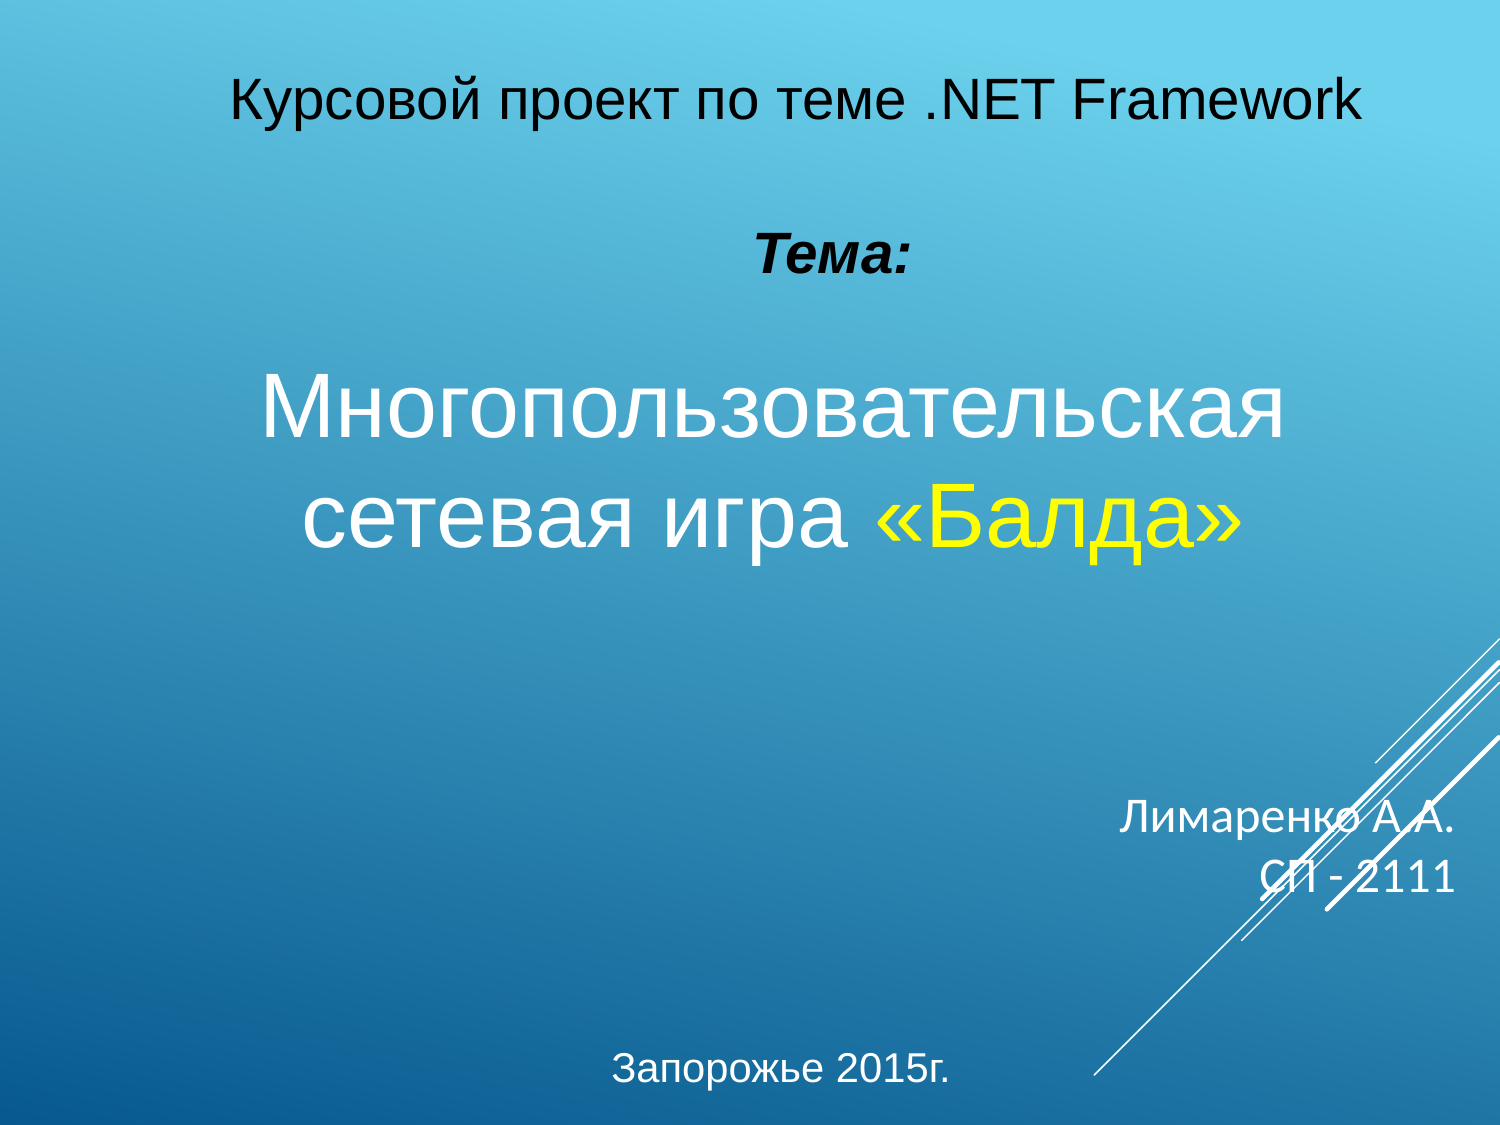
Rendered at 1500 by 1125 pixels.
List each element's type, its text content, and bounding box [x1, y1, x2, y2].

text_box Запорожье 2015г. [596, 1033, 987, 1099]
text_box Лимаренко А.А. СП - 2111 [1092, 775, 1471, 911]
text_box Курсовой проект по теме .NET Framework [194, 53, 1399, 139]
text_box Тема: [679, 208, 987, 293]
text_box Многопользовательская сетевая игра «Балда» [218, 338, 1329, 683]
